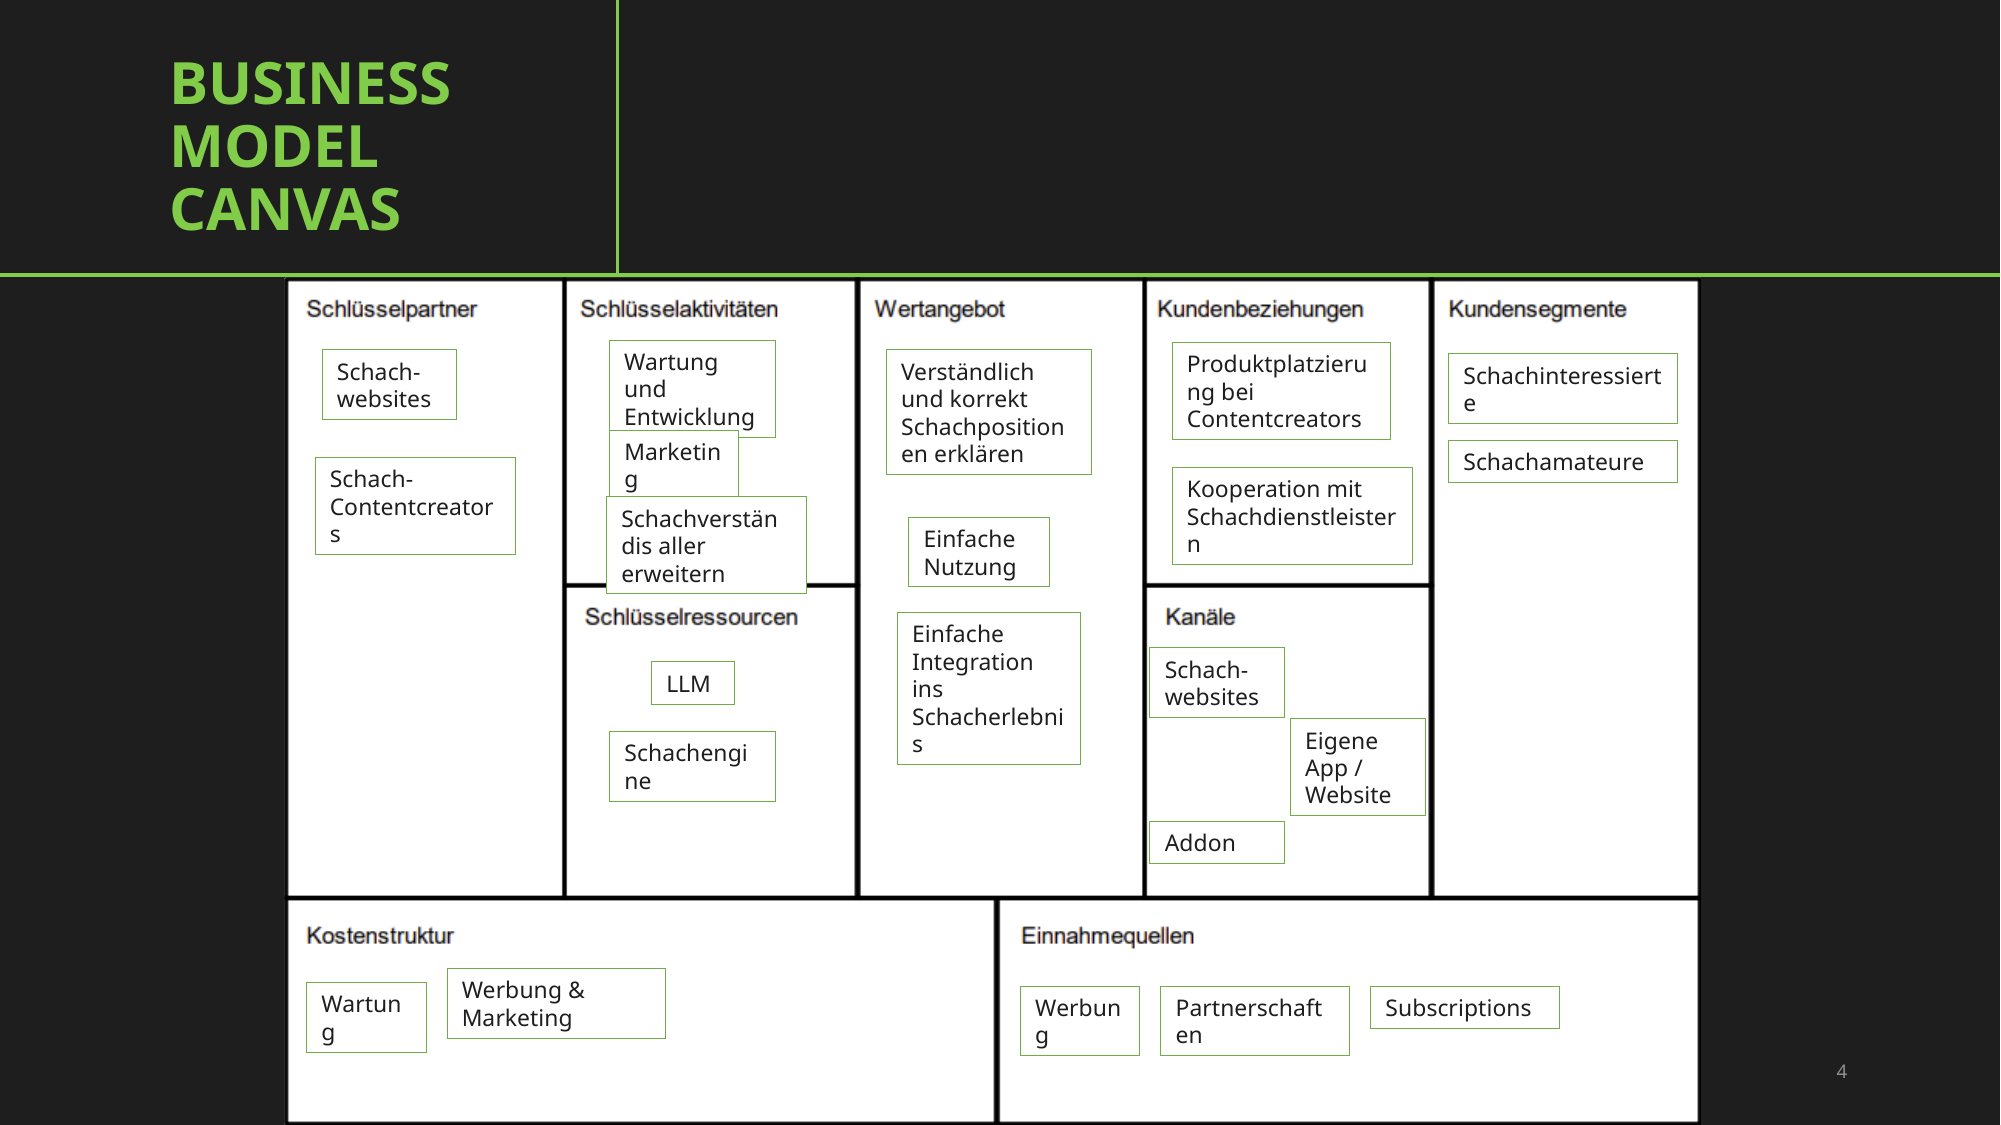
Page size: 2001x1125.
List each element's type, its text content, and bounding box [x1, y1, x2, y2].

picture [284, 277, 1701, 1125]
title Business Model Canvas [169, 68, 610, 251]
slide_number 4 [1701, 1042, 1863, 1103]
